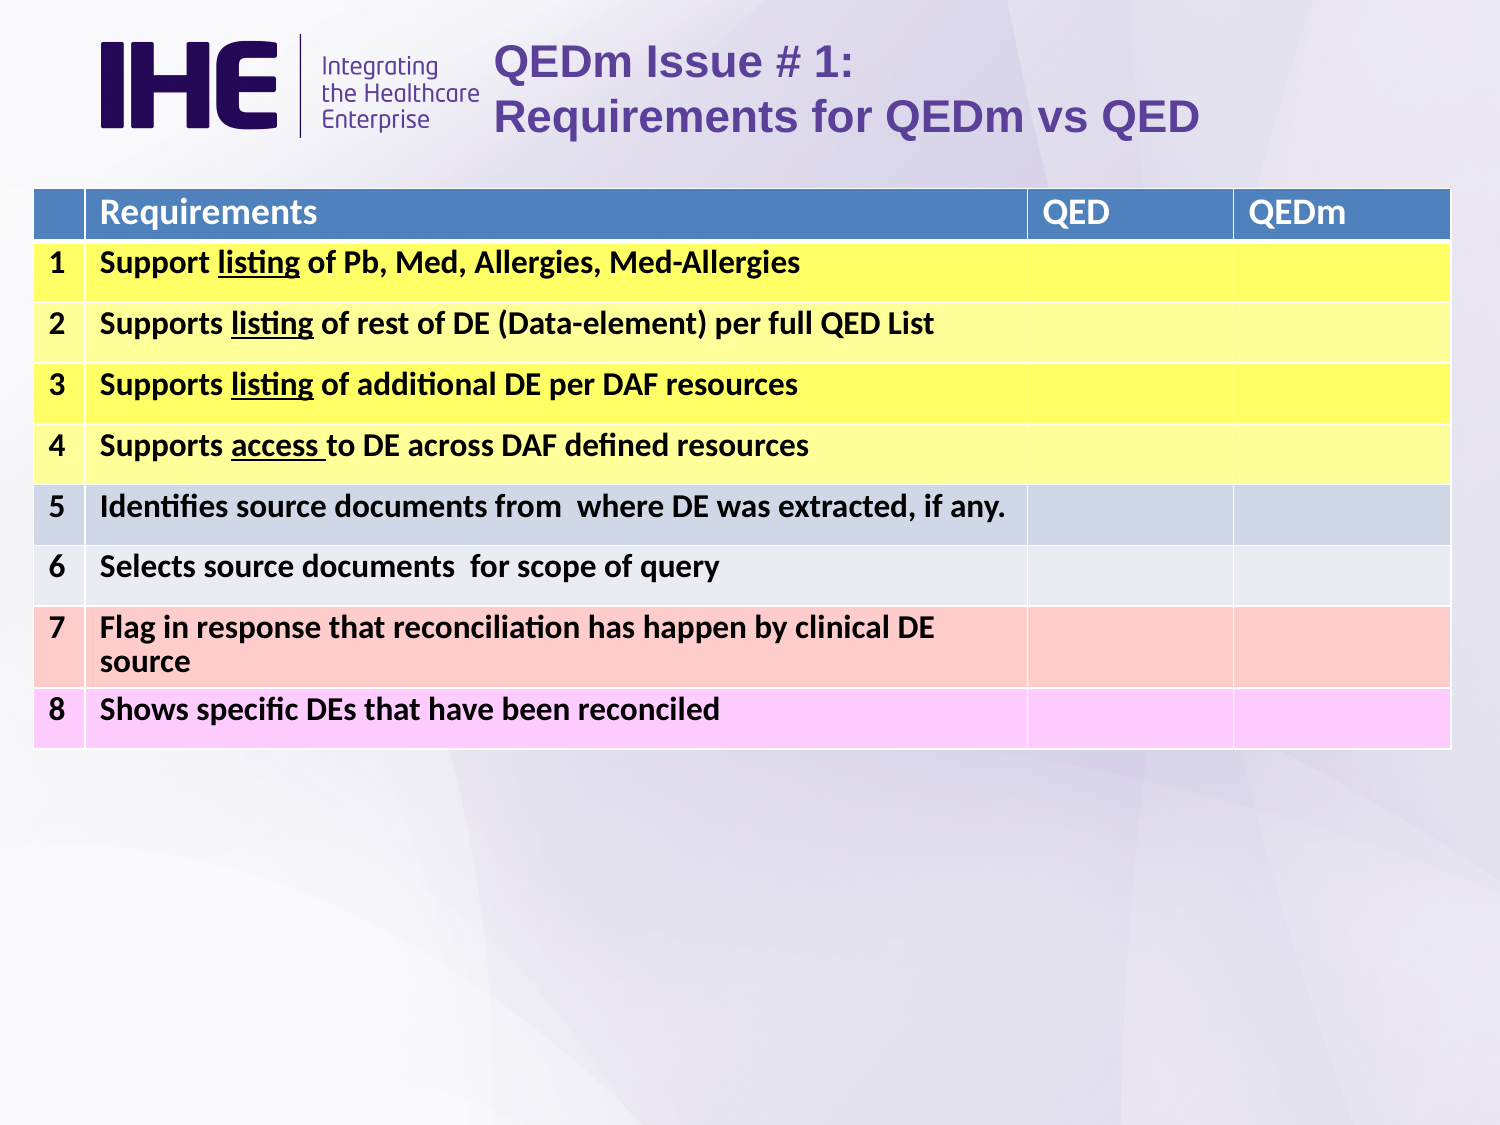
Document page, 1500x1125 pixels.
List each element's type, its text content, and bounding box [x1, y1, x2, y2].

table_cell [1234, 689, 1450, 748]
table_cell 5 [34, 485, 84, 545]
table_cell 8 [34, 689, 84, 748]
table_cell [0, 0, 1500, 1125]
table_cell [1028, 546, 1233, 605]
table_header QEDm [1234, 189, 1450, 239]
table_cell Supports access to DE across DAF defined resources [86, 425, 1027, 484]
table_cell 7 [34, 607, 84, 687]
table_cell 2 [34, 303, 84, 362]
table_cell [1028, 485, 1233, 545]
table_cell [1028, 425, 1233, 484]
table_cell 4 [34, 425, 84, 484]
table_cell 3 [34, 364, 84, 423]
table_cell [1234, 364, 1450, 423]
table_cell [1234, 425, 1450, 484]
table_cell Supports listing of additional DE per DAF resources [86, 364, 1027, 423]
table_cell 6 [34, 546, 84, 605]
table_cell [1234, 244, 1450, 301]
table_cell [1234, 303, 1450, 362]
table_cell 1 [34, 244, 84, 301]
table_cell [1234, 485, 1450, 545]
table_cell Identifies source documents from where DE was extracted, if any. [86, 485, 1027, 545]
table_cell [1028, 607, 1233, 687]
title QEDm Issue # 1: Requirements for QEDm vs QED [478, 26, 1473, 146]
table_cell [1028, 244, 1233, 301]
table_cell [1028, 364, 1233, 423]
table_cell Supports listing of rest of DE (Data-element) per full QED List [86, 303, 1027, 362]
table_header QED [1028, 189, 1233, 239]
table_cell [1234, 607, 1450, 687]
table_cell Selects source documents for scope of query [86, 546, 1027, 605]
table_header Requirements [86, 189, 1027, 239]
table_cell Shows specific DEs that have been reconciled [86, 689, 1027, 748]
table_cell Flag in response that reconciliation has happen by clinical DE source [86, 607, 1027, 687]
picture [101, 34, 479, 139]
table_cell [1234, 546, 1450, 605]
table_cell Support listing of Pb, Med, Allergies, Med-Allergies [86, 244, 1027, 301]
table_cell [1028, 689, 1233, 748]
table_header [34, 189, 84, 239]
